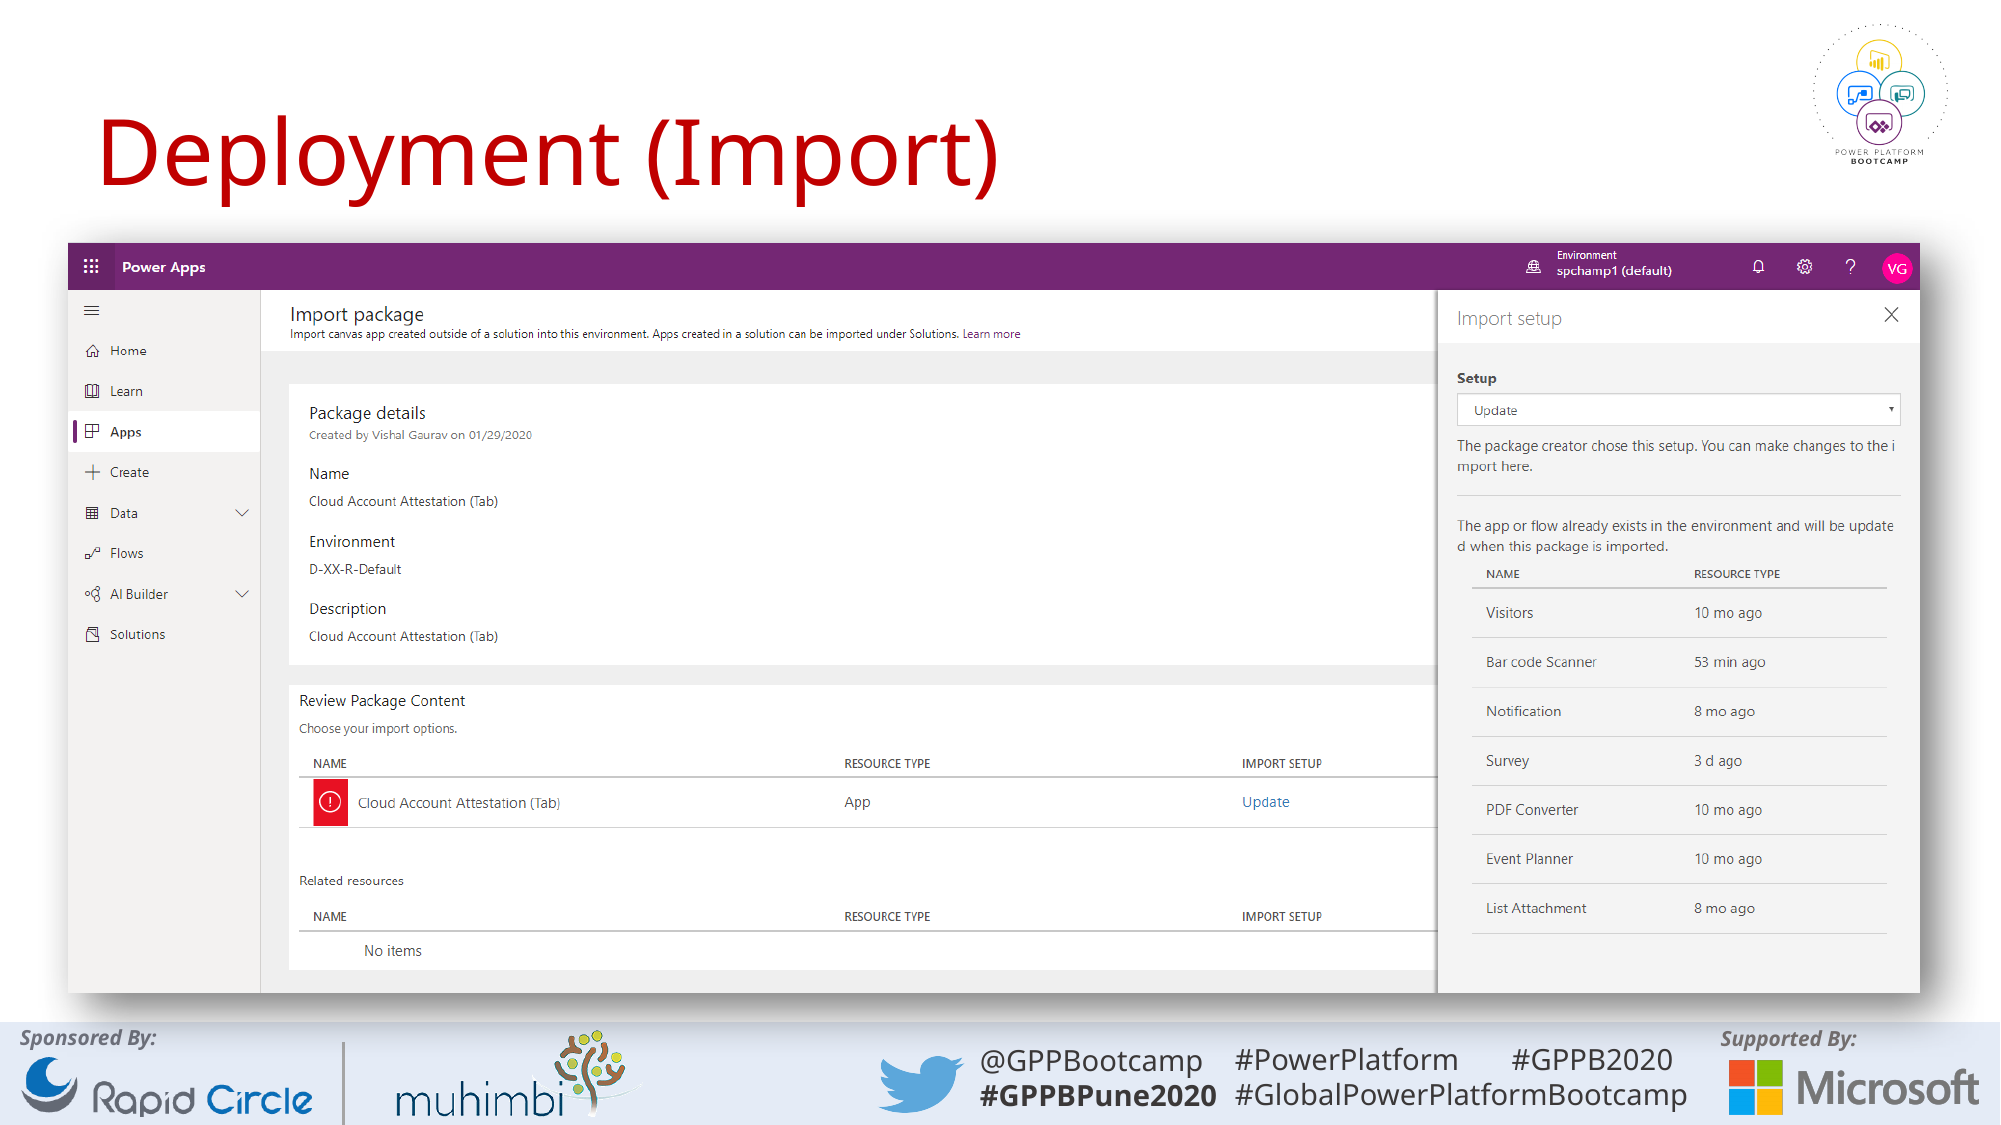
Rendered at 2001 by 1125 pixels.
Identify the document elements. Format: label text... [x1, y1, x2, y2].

picture [0, 1024, 2000, 1125]
picture [1813, 24, 1948, 164]
picture [68, 242, 1920, 993]
title Deployment (Import) [80, 47, 1806, 242]
